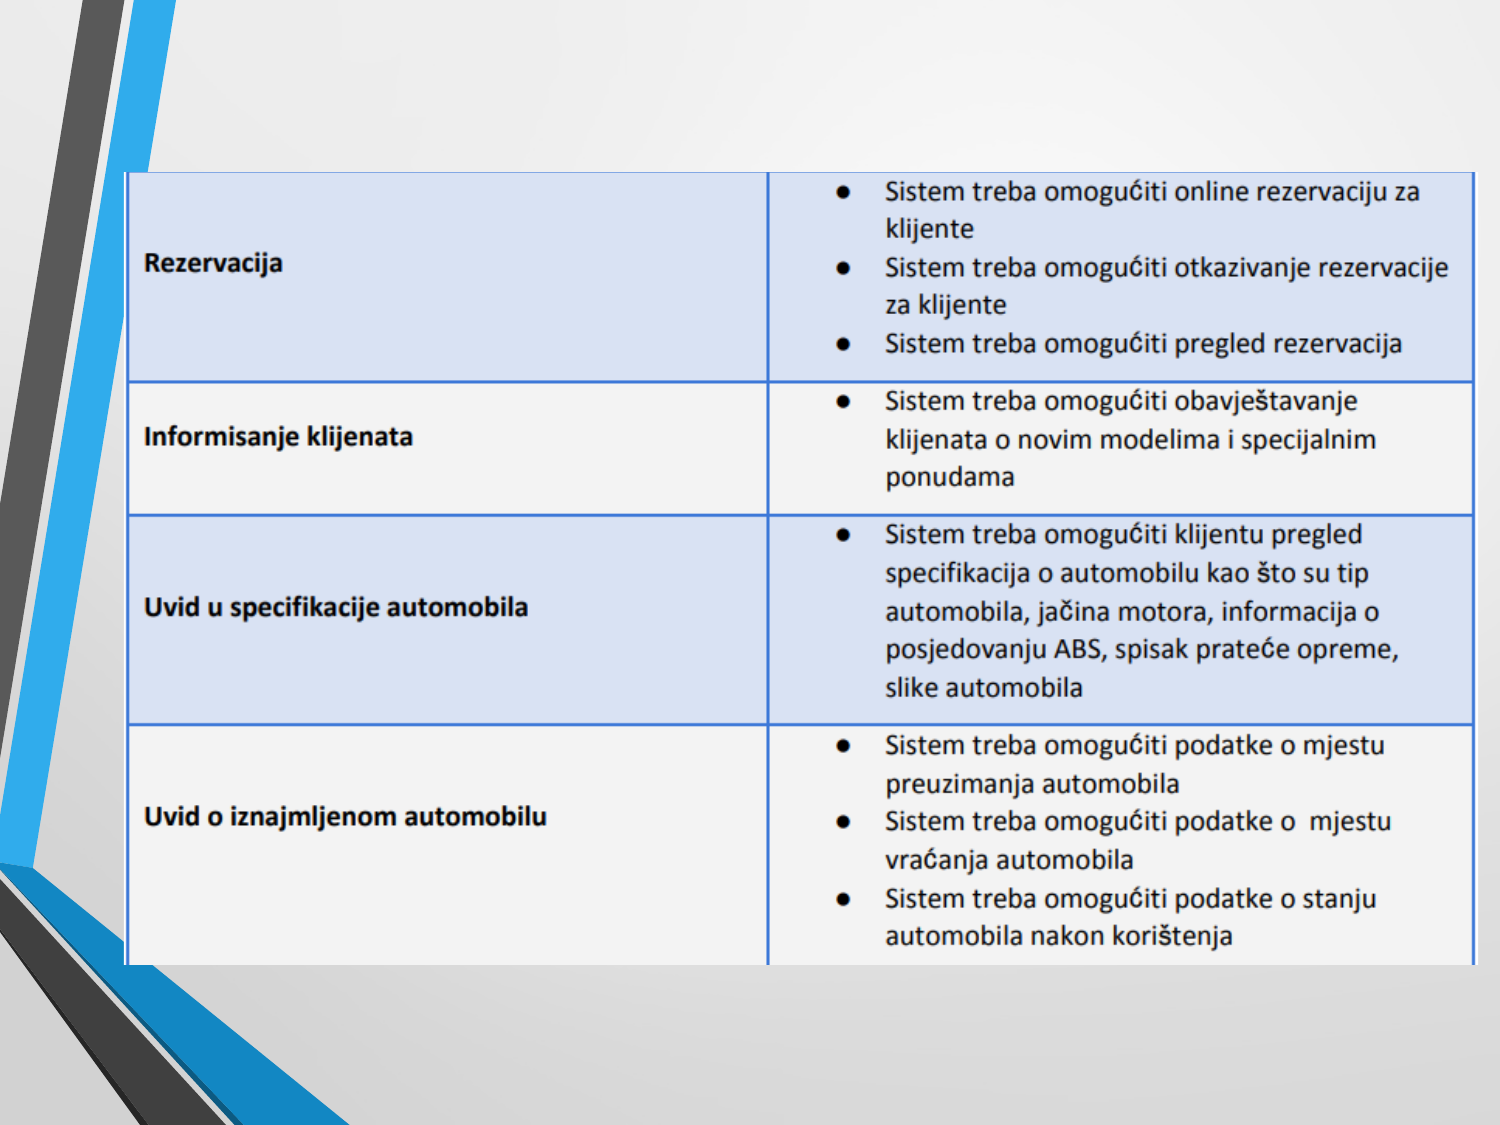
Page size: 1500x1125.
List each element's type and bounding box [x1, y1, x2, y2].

list [123, 172, 1479, 965]
